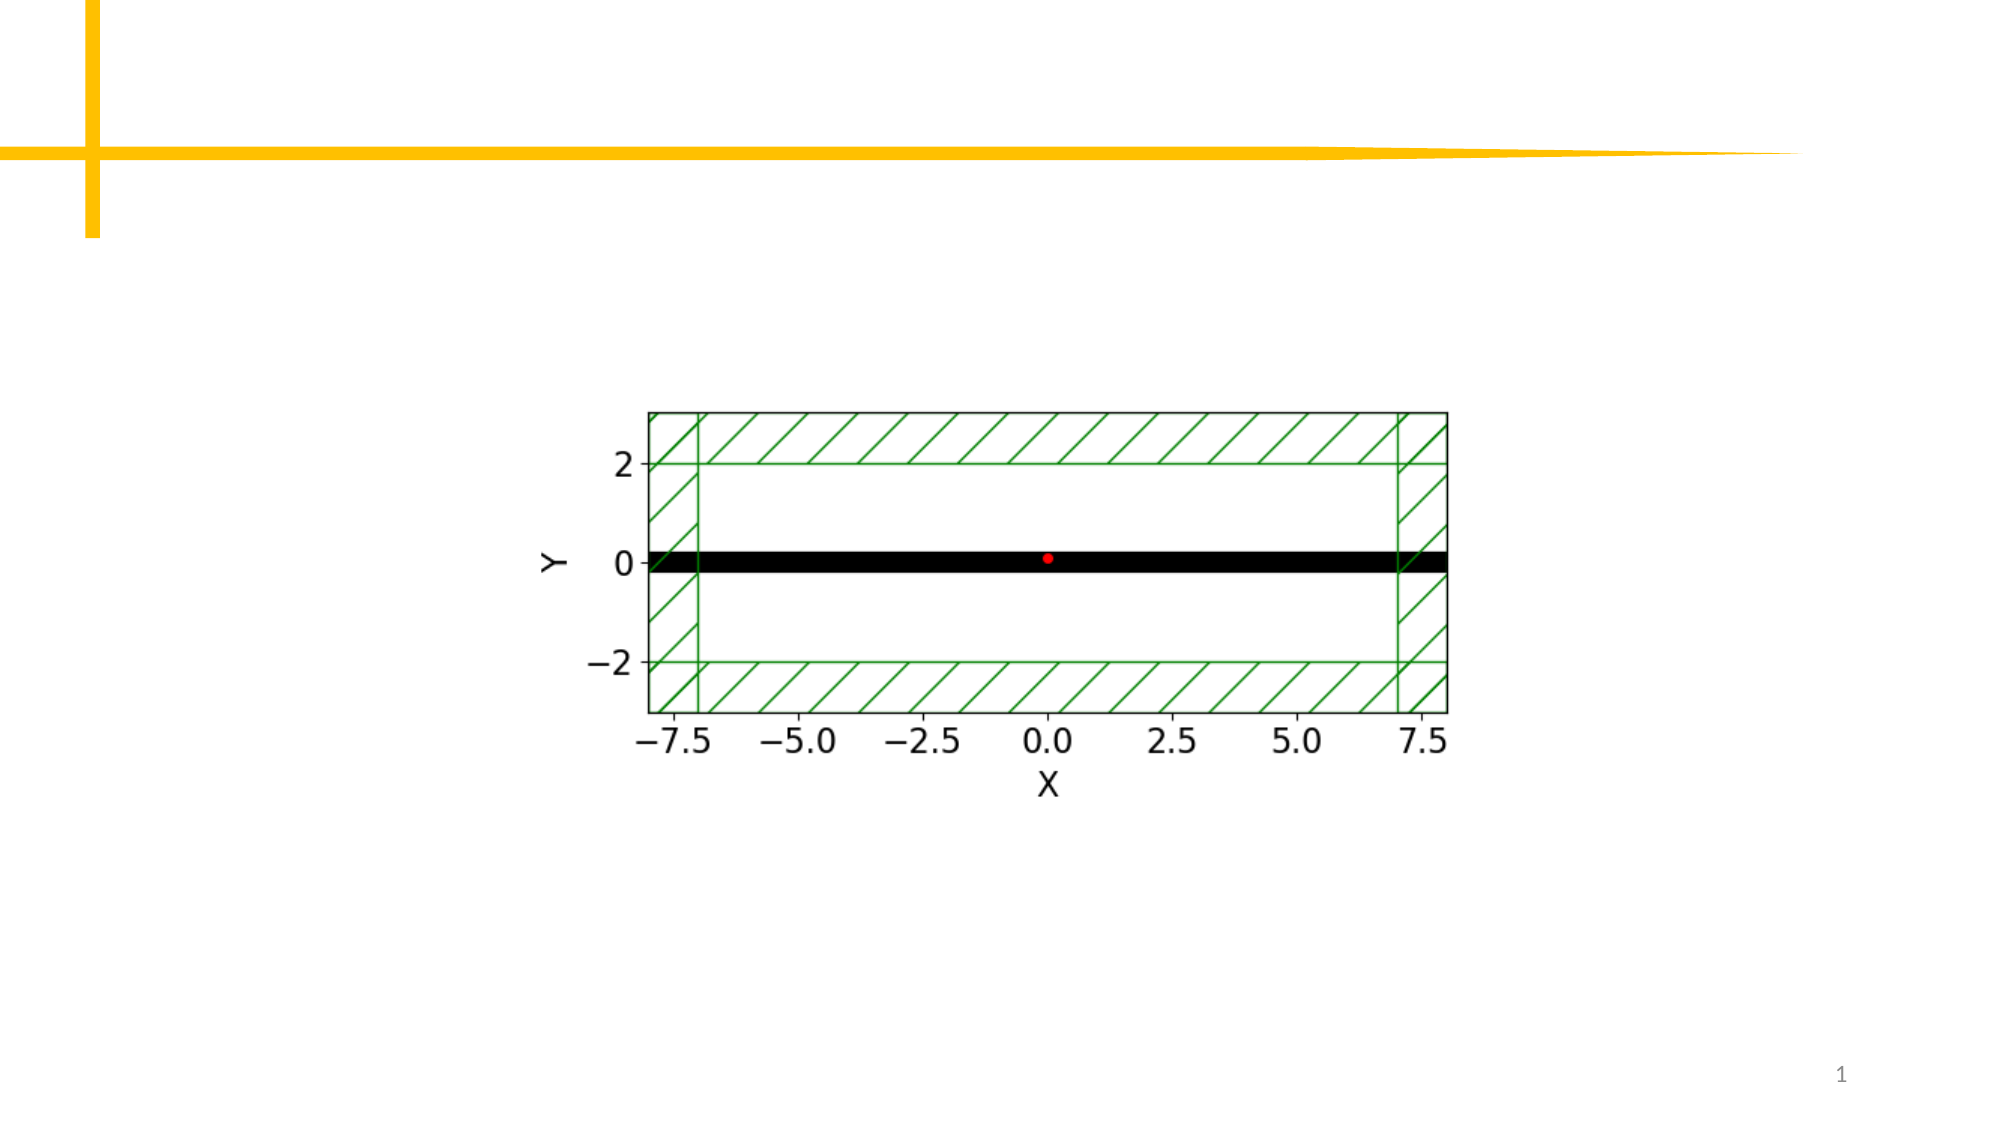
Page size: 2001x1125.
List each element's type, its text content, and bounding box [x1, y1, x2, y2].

slide_number 1 [1412, 1042, 1863, 1103]
picture [519, 202, 1480, 923]
